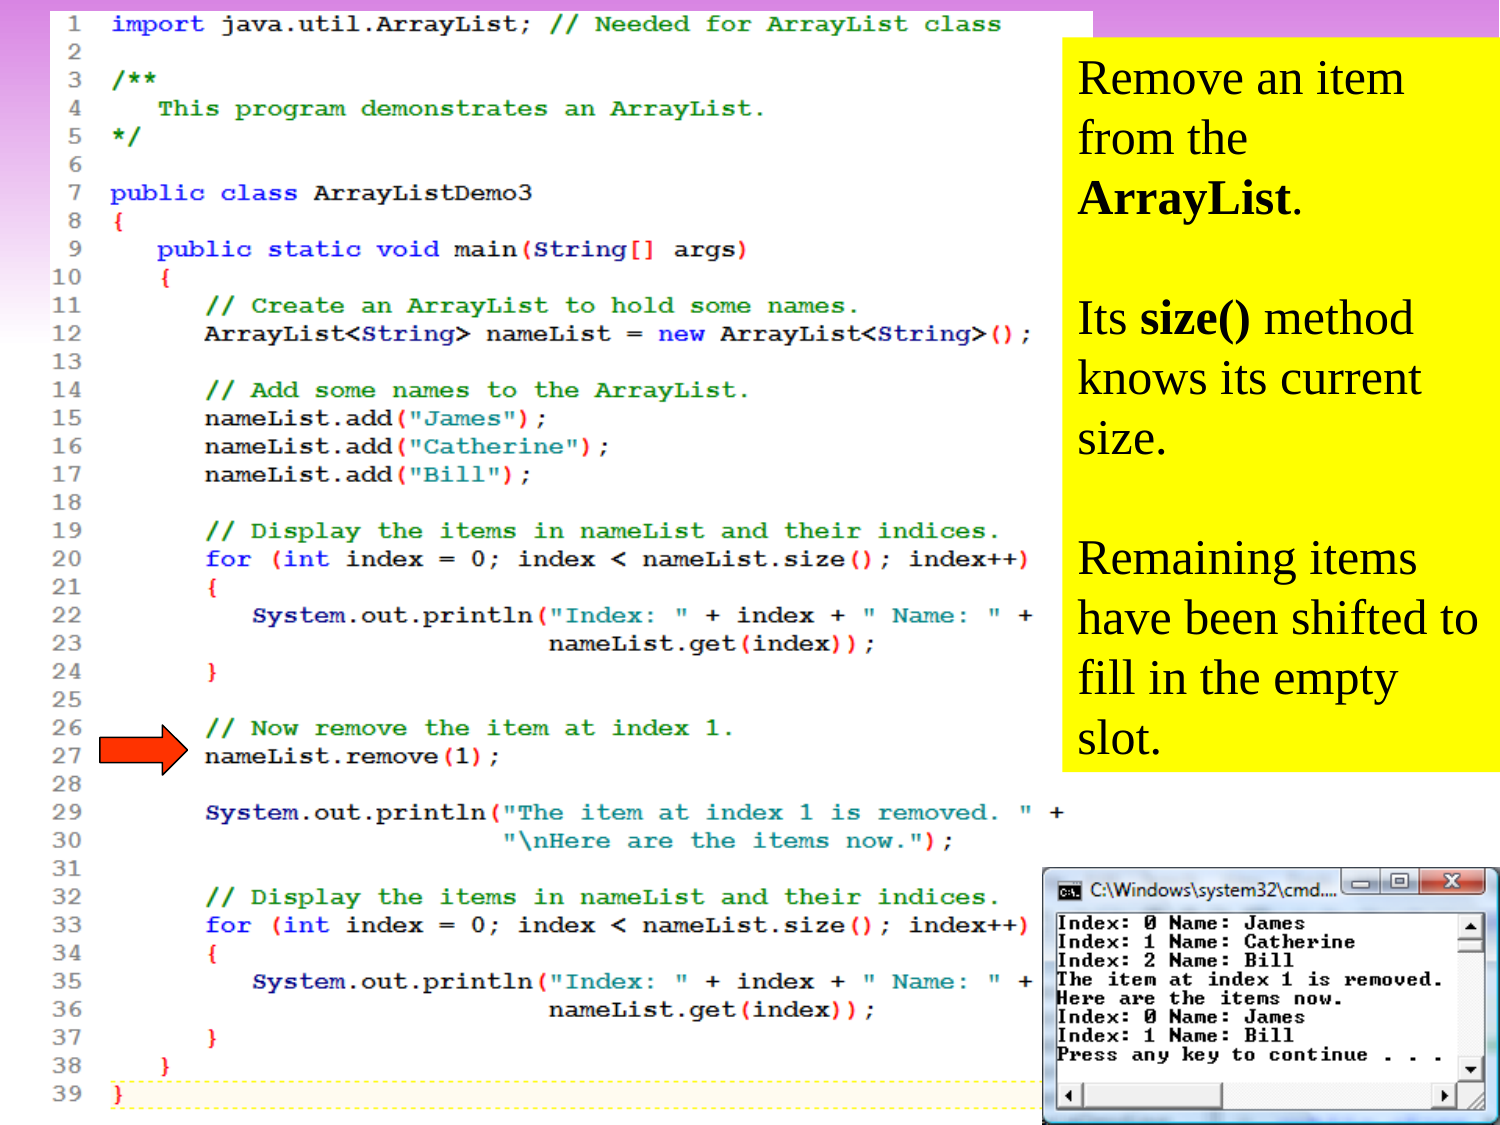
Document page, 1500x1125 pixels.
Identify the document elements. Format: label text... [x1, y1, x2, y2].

text_box Remove an item from the ArrayList. Its size() method knows its current size. Remaining items have been shifted to fill in the empty slot. [1096, 37, 1500, 773]
picture [49, 11, 1500, 1125]
